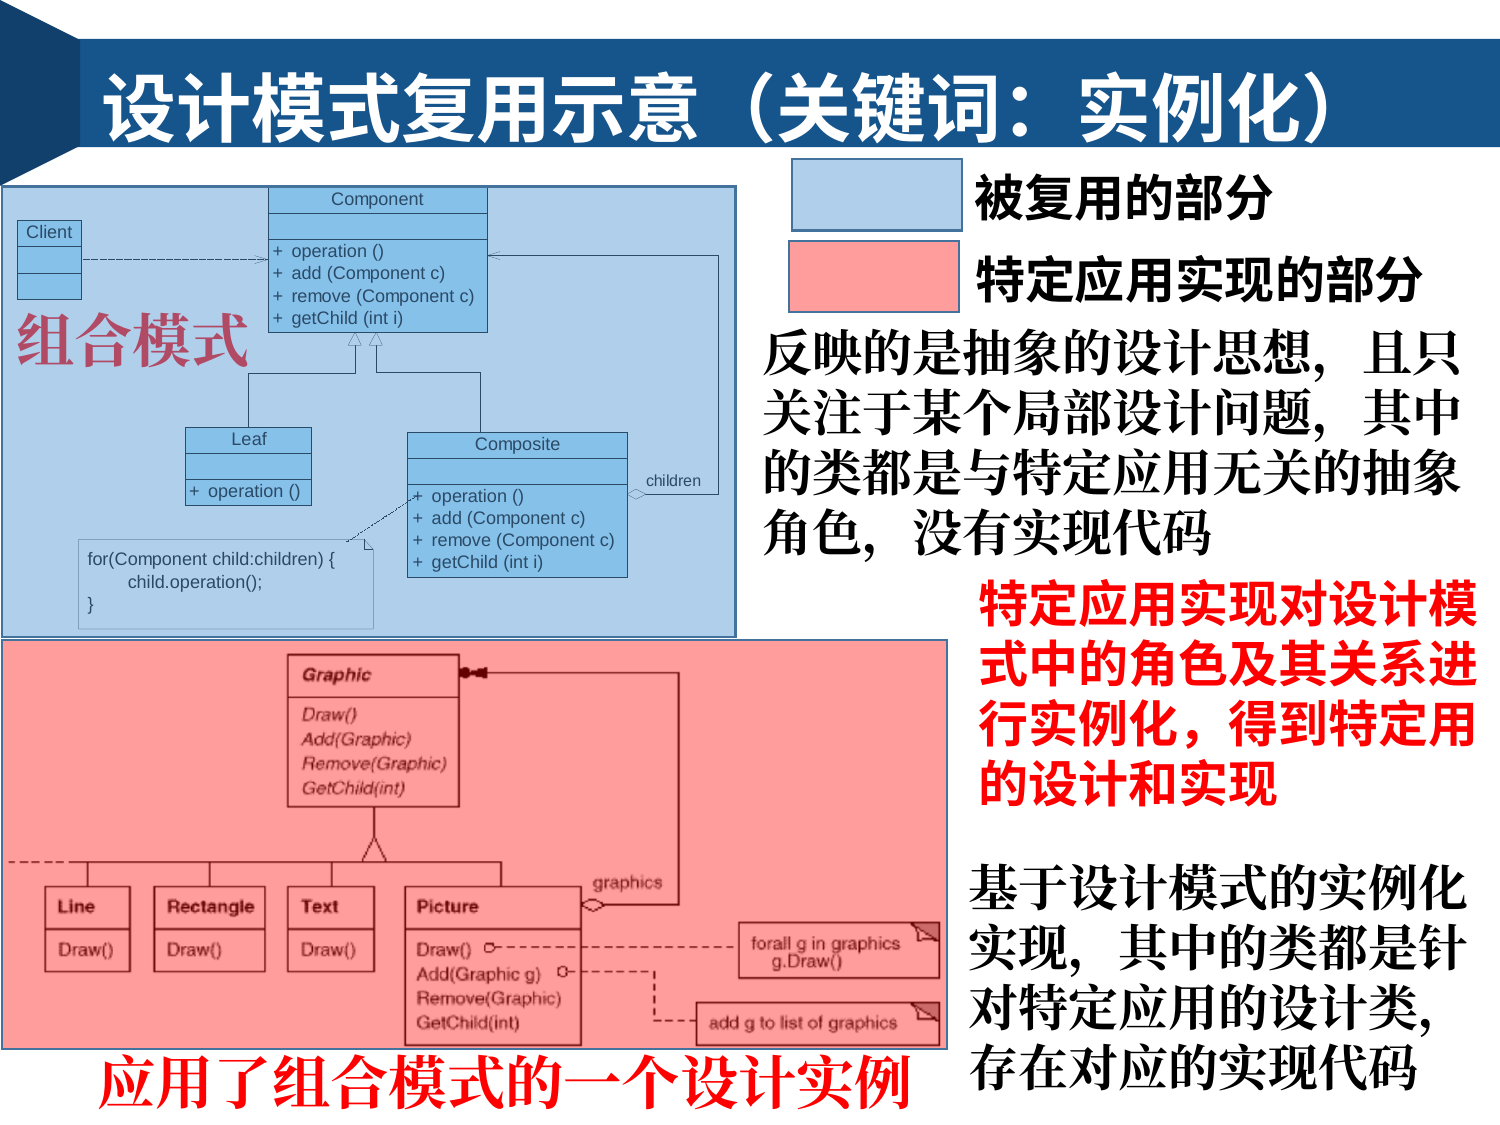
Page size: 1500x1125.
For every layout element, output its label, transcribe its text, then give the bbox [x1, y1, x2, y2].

text_box [788, 240, 960, 313]
text_box [0, 0, 82, 188]
text_box 被复用的部分 [959, 158, 1290, 234]
text_box 应用了组合模式的一个设计实例 [3, 1039, 1007, 1124]
text_box 特定应用实现对设计模式中的角色及其关系进行实例化，得到特定用的设计和实现 [963, 565, 1500, 821]
text_box 设计模式复用示意（关键词：实例化） [86, 27, 1392, 277]
text_box [80, 38, 86, 148]
text_box 基于设计模式的实例化实现，其中的类都是针对特定应用的设计类，存在对应的实现代码 [953, 849, 1500, 1105]
text_box 特定应用实现的部分 [960, 240, 1441, 316]
text_box [791, 158, 959, 232]
picture [16, 187, 720, 632]
picture [0, 643, 950, 1056]
text_box 反映的是抽象的设计思想，且只关注于某个局部设计问题，其中的类都是与特定应用无关的抽象角色，没有实现代码 [747, 313, 1500, 569]
text_box [1392, 38, 1500, 148]
text_box [1, 185, 737, 638]
text_box [1, 639, 948, 643]
